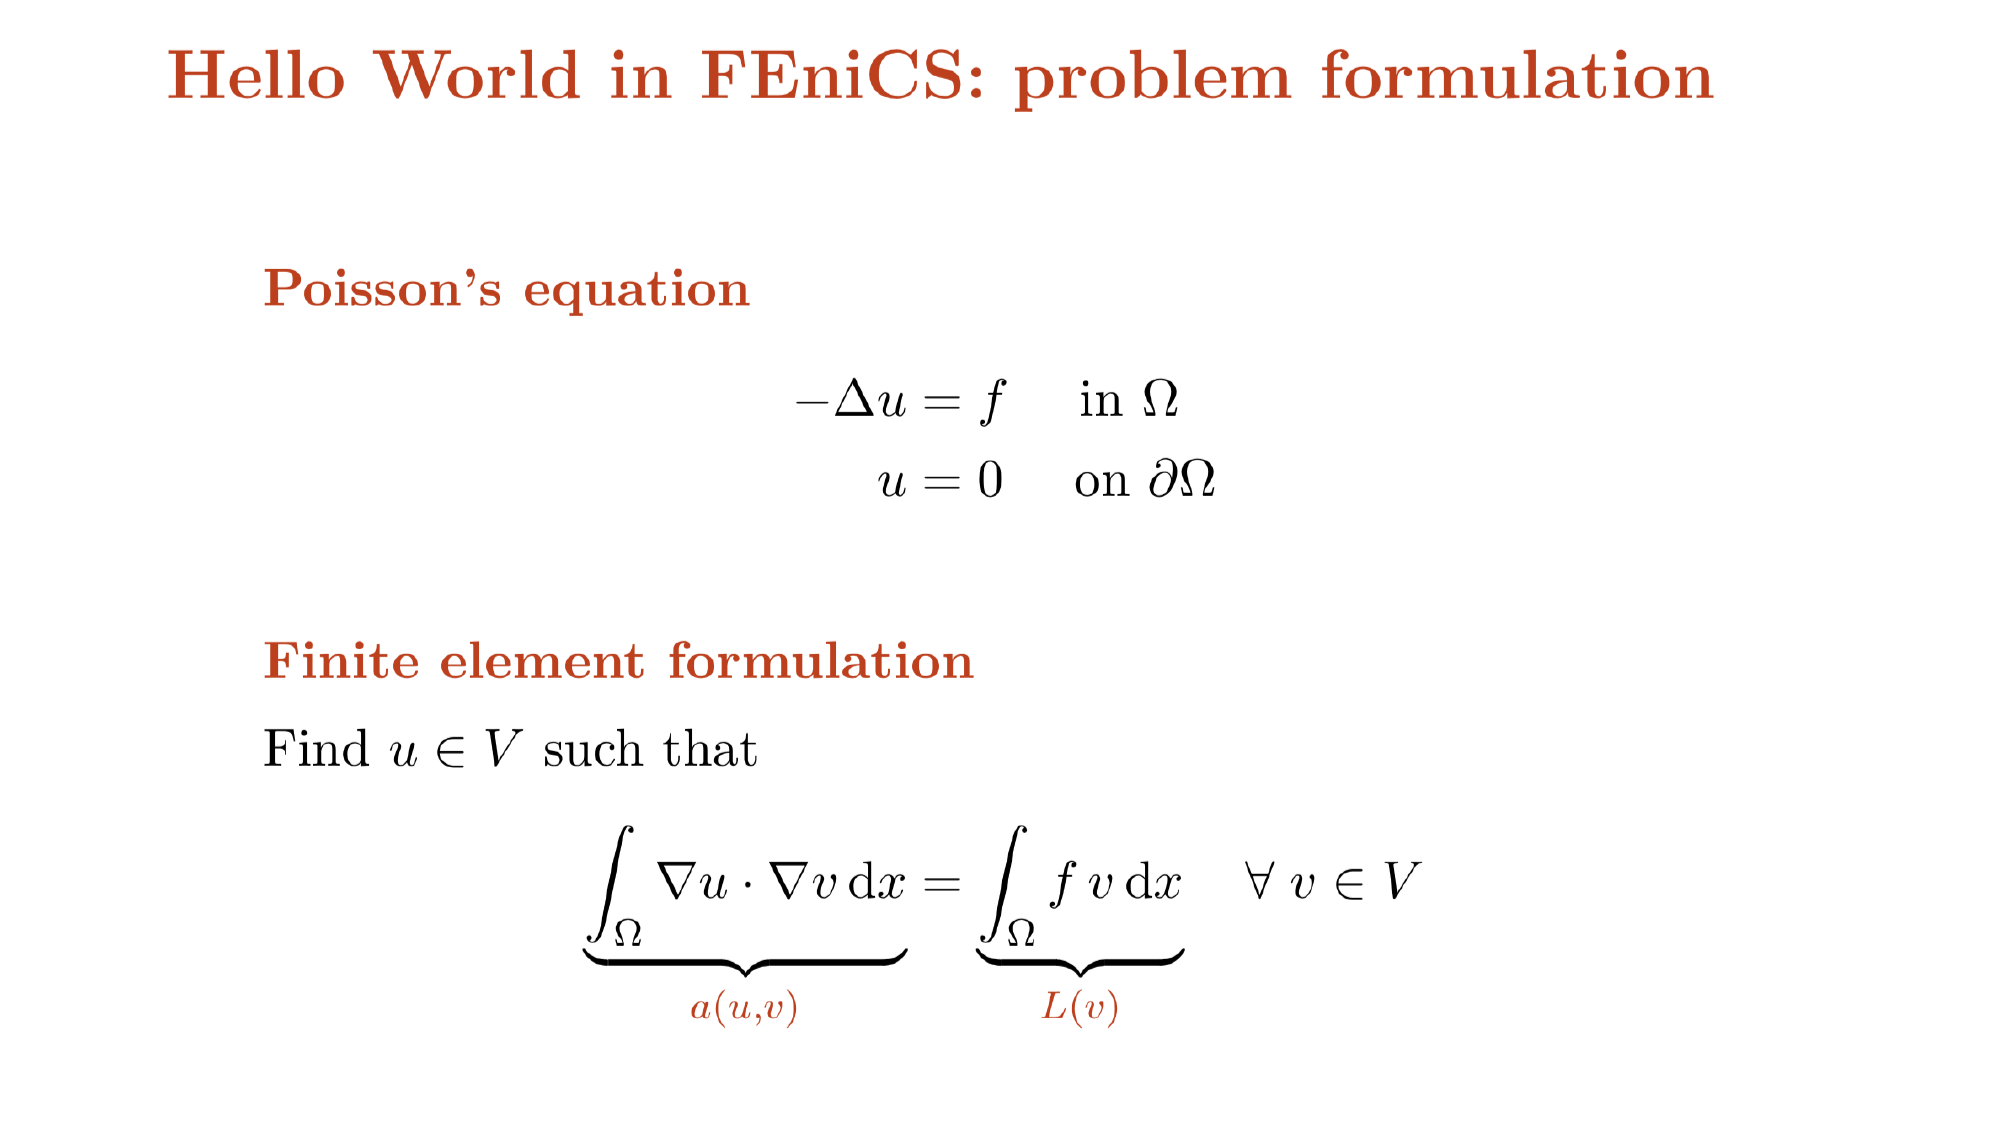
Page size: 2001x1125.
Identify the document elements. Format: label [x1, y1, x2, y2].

picture [147, 22, 1798, 1082]
